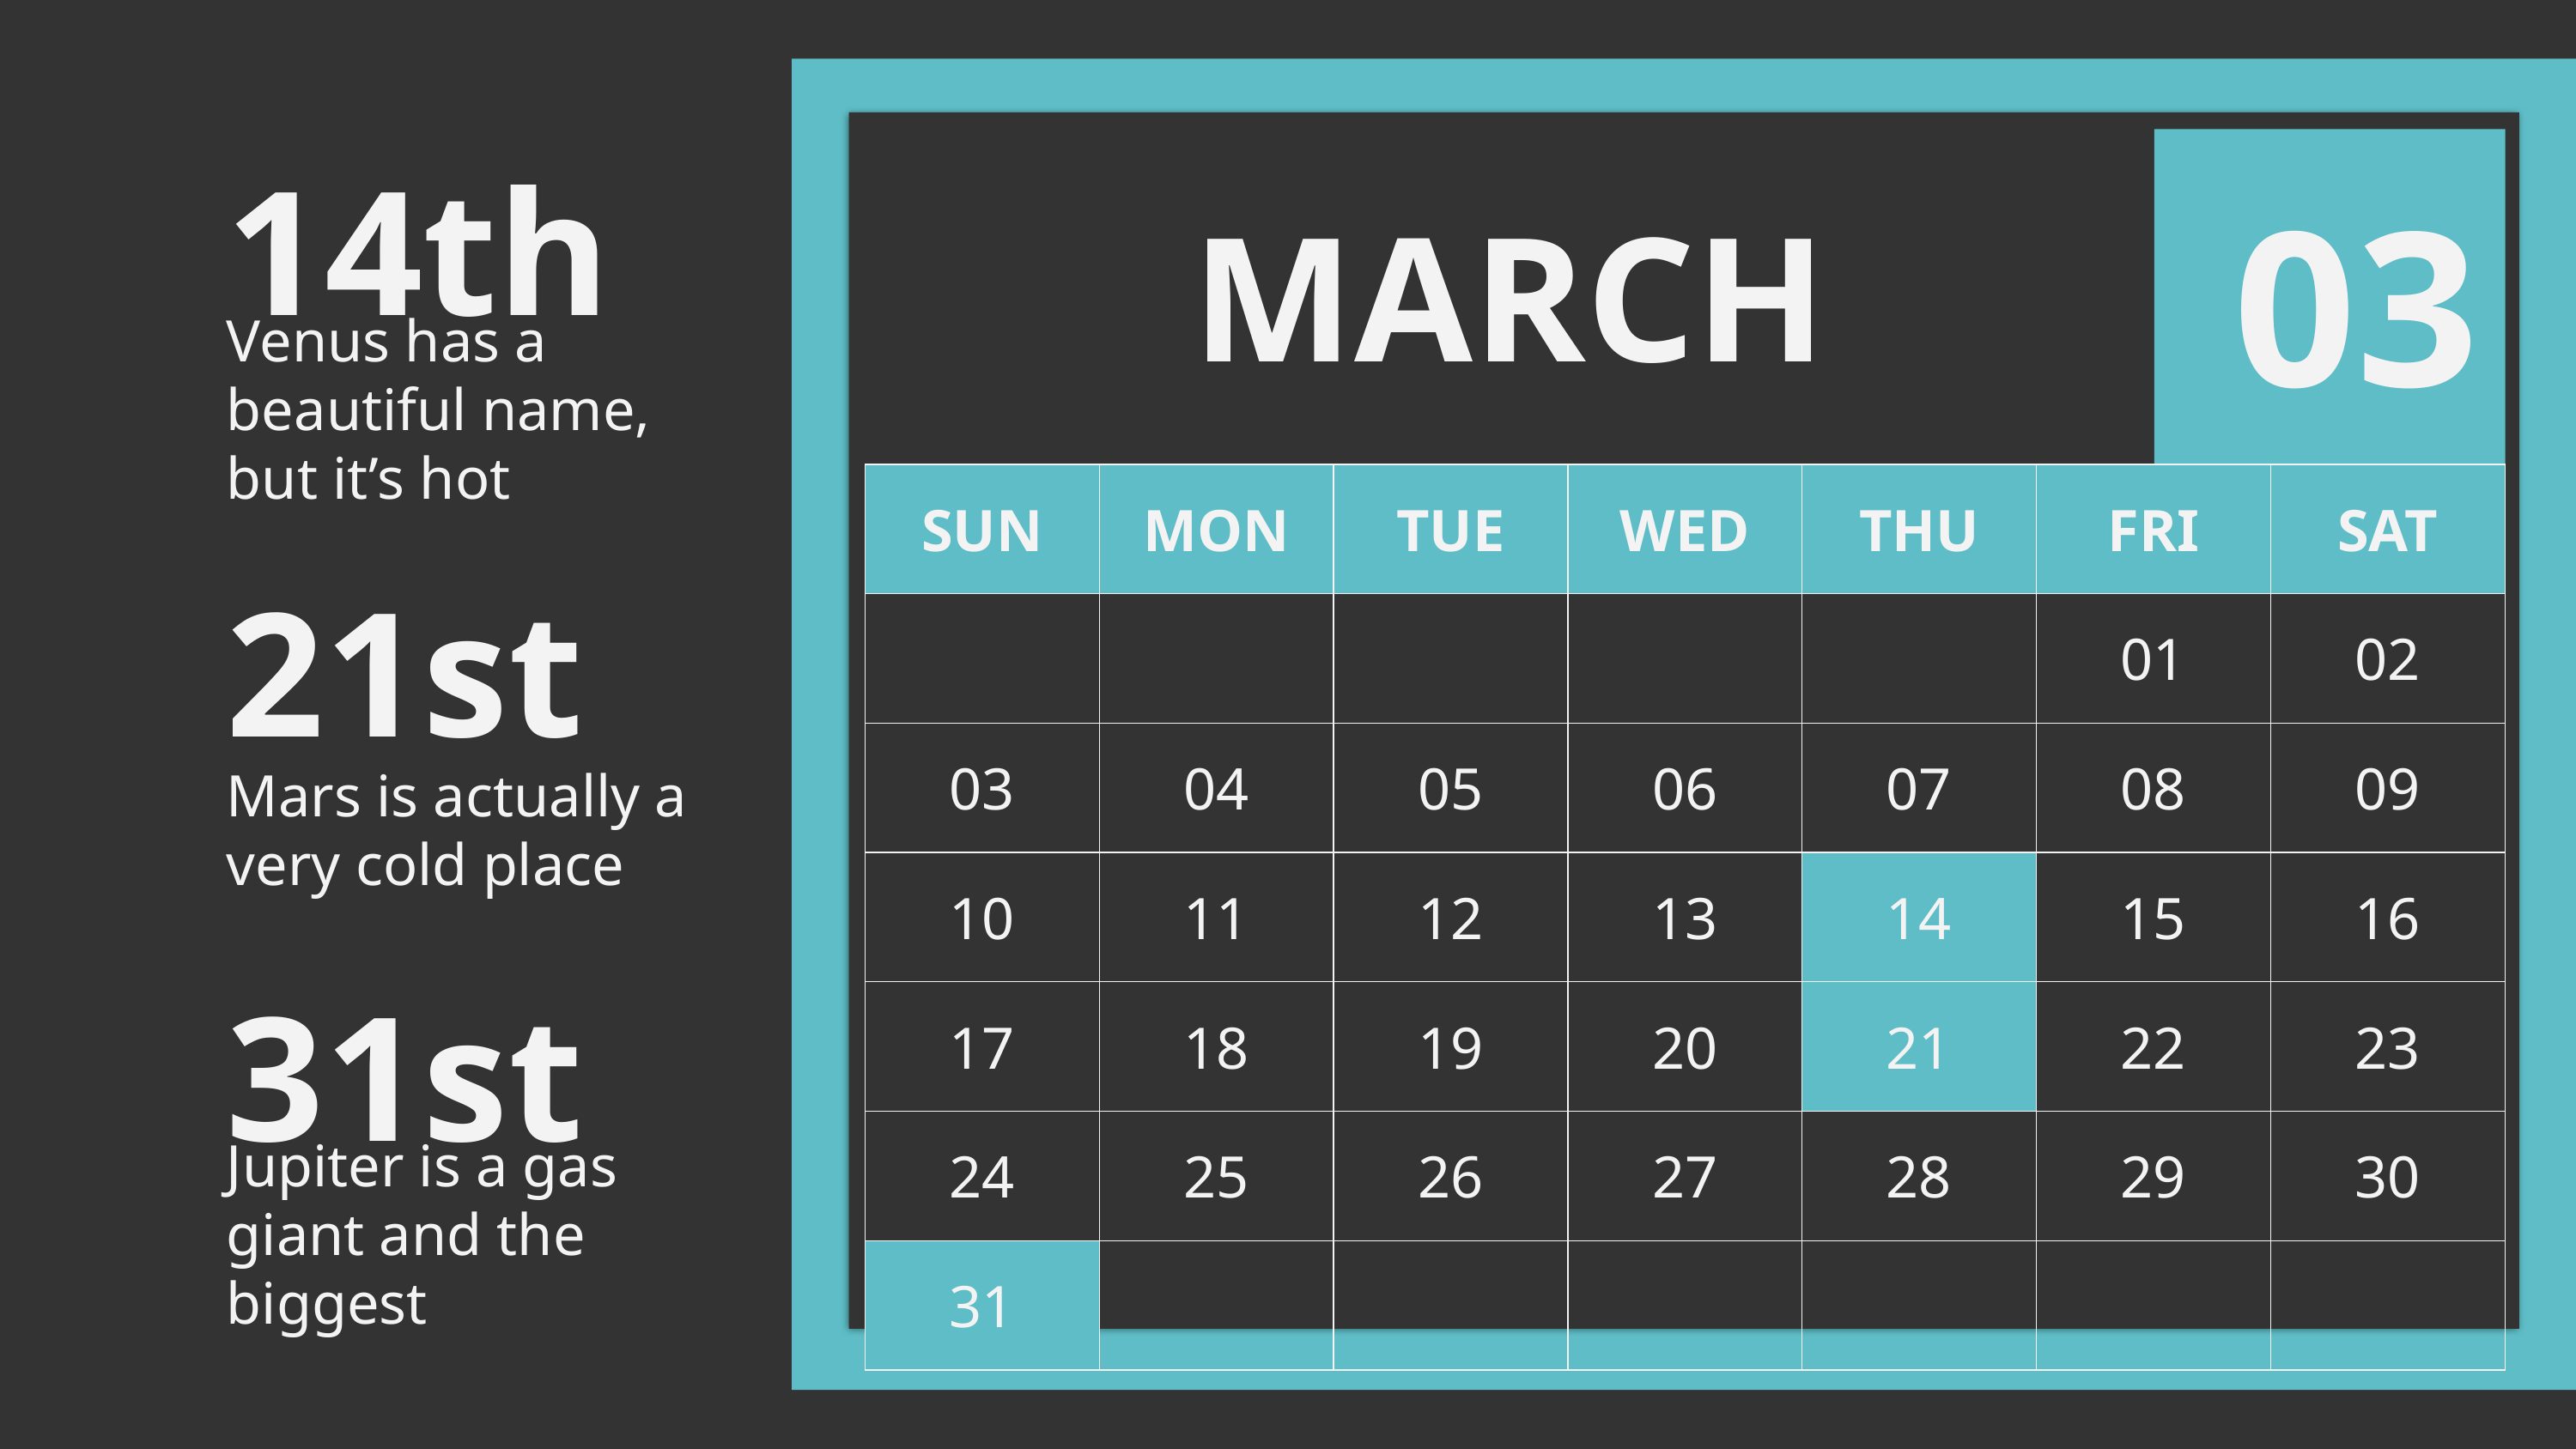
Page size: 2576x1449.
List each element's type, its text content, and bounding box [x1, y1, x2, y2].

table_cell 25 [1100, 1112, 1333, 1240]
subtitle Mars is actually a very cold place [200, 763, 742, 894]
table_header WED [1569, 465, 1801, 593]
subtitle Jupiter is a gas giant and the biggest [200, 1167, 742, 1298]
table_cell 07 [1802, 724, 2036, 852]
table_cell [1802, 1241, 2036, 1369]
table_cell [866, 594, 1099, 723]
table_cell 19 [1334, 982, 1567, 1111]
title 14th [200, 173, 742, 321]
table_cell 28 [1802, 1112, 2036, 1240]
title 21st [200, 594, 742, 742]
table_cell 09 [2271, 724, 2505, 852]
table_header SUN [866, 465, 1099, 593]
table_cell 15 [2037, 853, 2270, 981]
table_cell 17 [866, 982, 1099, 1111]
table_cell 11 [1100, 853, 1333, 981]
table_header SAT [2271, 465, 2505, 593]
table_cell 10 [866, 853, 1099, 981]
title 31st [200, 998, 742, 1146]
table_cell 23 [2271, 982, 2505, 1111]
table_cell 13 [1569, 853, 1801, 981]
table_cell 30 [2271, 1112, 2505, 1240]
table_header FRI [2037, 465, 2270, 593]
table_header MON [1100, 465, 1333, 593]
table_cell [1334, 594, 1567, 723]
table_header THU [1802, 465, 2036, 593]
table_cell 22 [2037, 982, 2270, 1111]
table_header TUE [1334, 465, 1567, 593]
subtitle Venus has a beautiful name, but it’s hot [200, 342, 742, 473]
table_cell 03 [866, 724, 1099, 852]
table_cell 18 [1100, 982, 1333, 1111]
table_cell 06 [1569, 724, 1801, 852]
table_cell 01 [2037, 594, 2270, 723]
table_cell 27 [1569, 1112, 1801, 1240]
table_cell [1100, 594, 1333, 723]
table_cell [1334, 1241, 1567, 1369]
text_box [792, 58, 2576, 1391]
table_cell [1569, 594, 1801, 723]
table_cell 05 [1334, 724, 1567, 852]
table_cell 02 [2271, 594, 2505, 723]
text_box 03 [2154, 129, 2506, 464]
table_cell 04 [1100, 724, 1333, 852]
table_cell 31 [866, 1241, 1099, 1369]
table_cell 29 [2037, 1112, 2270, 1240]
table_cell 14 [1802, 853, 2036, 981]
table_cell 21 [1802, 982, 2036, 1111]
table_cell [1100, 1241, 1333, 1369]
table_cell 08 [2037, 724, 2270, 852]
table_cell [2037, 1241, 2270, 1369]
text_box [848, 112, 2519, 1329]
table_cell 26 [1334, 1112, 1567, 1240]
table_cell [2271, 1241, 2505, 1369]
table_cell 16 [2271, 853, 2505, 981]
title MARCH [865, 121, 2155, 464]
table_cell 12 [1334, 853, 1567, 981]
table_cell [1569, 1241, 1801, 1369]
table_cell [1802, 594, 2036, 723]
table_cell 20 [1569, 982, 1801, 1111]
table_cell 24 [866, 1112, 1099, 1240]
